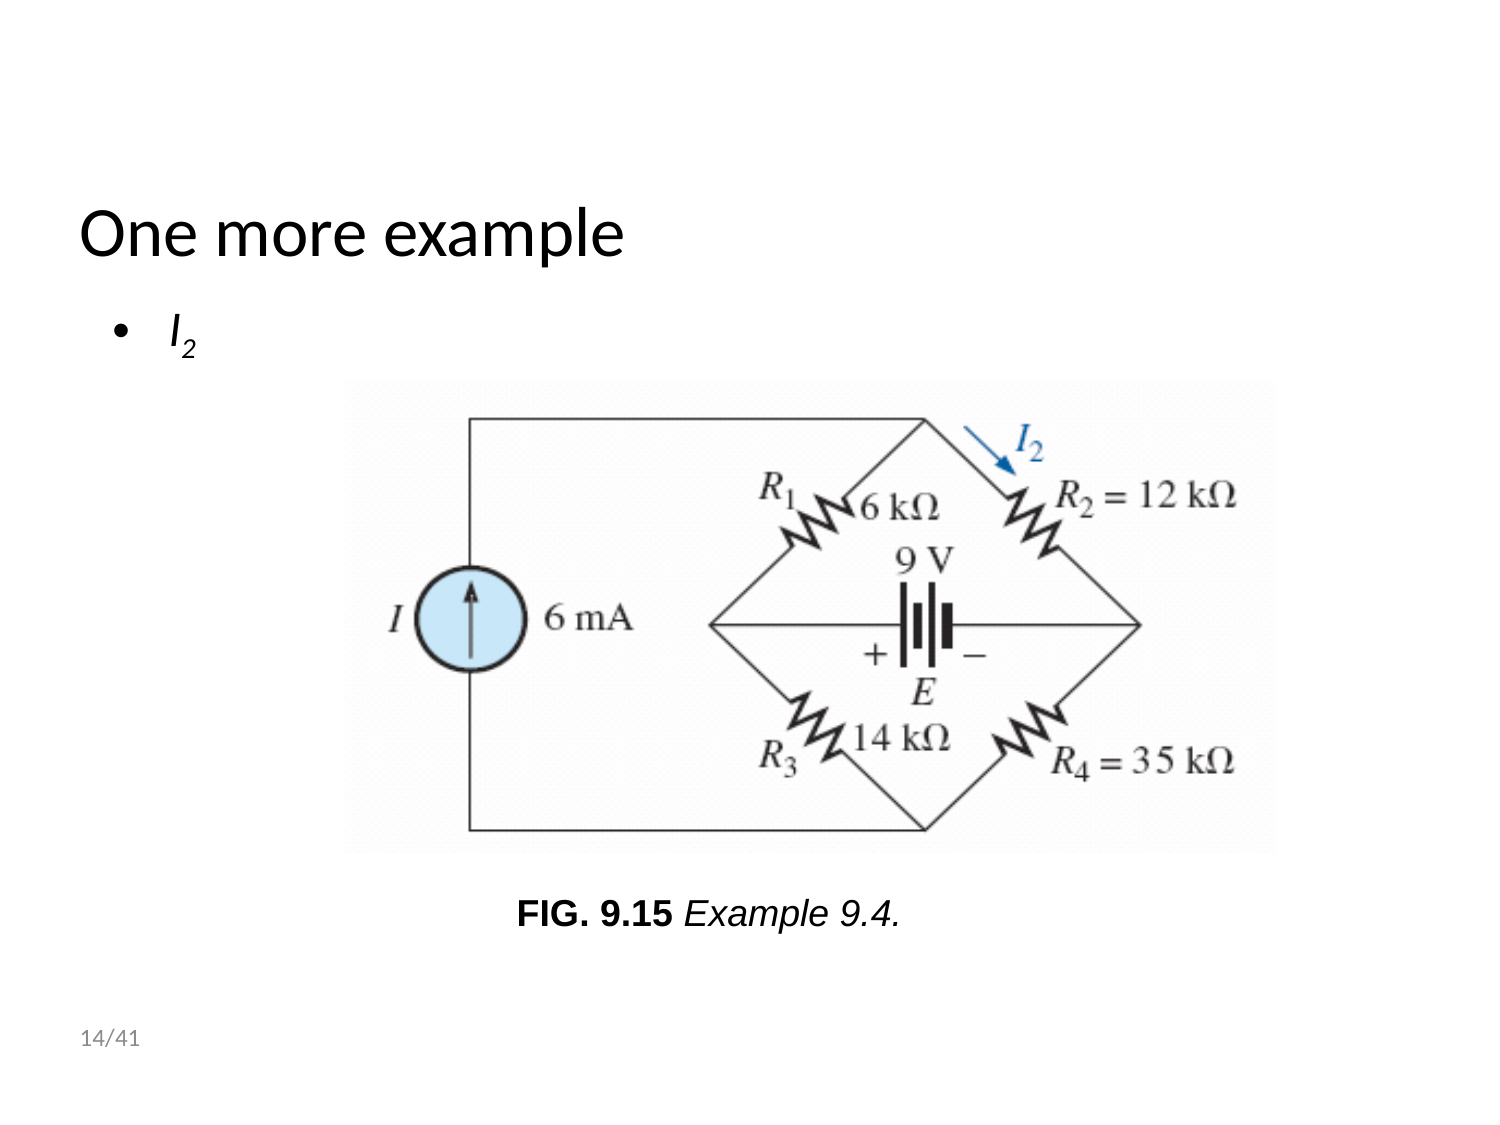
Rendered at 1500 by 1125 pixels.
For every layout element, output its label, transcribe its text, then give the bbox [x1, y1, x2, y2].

slide_number 14/41 [64, 1006, 415, 1067]
title One more example [64, 171, 1338, 285]
list I2 [97, 288, 1371, 383]
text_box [344, 381, 1278, 957]
